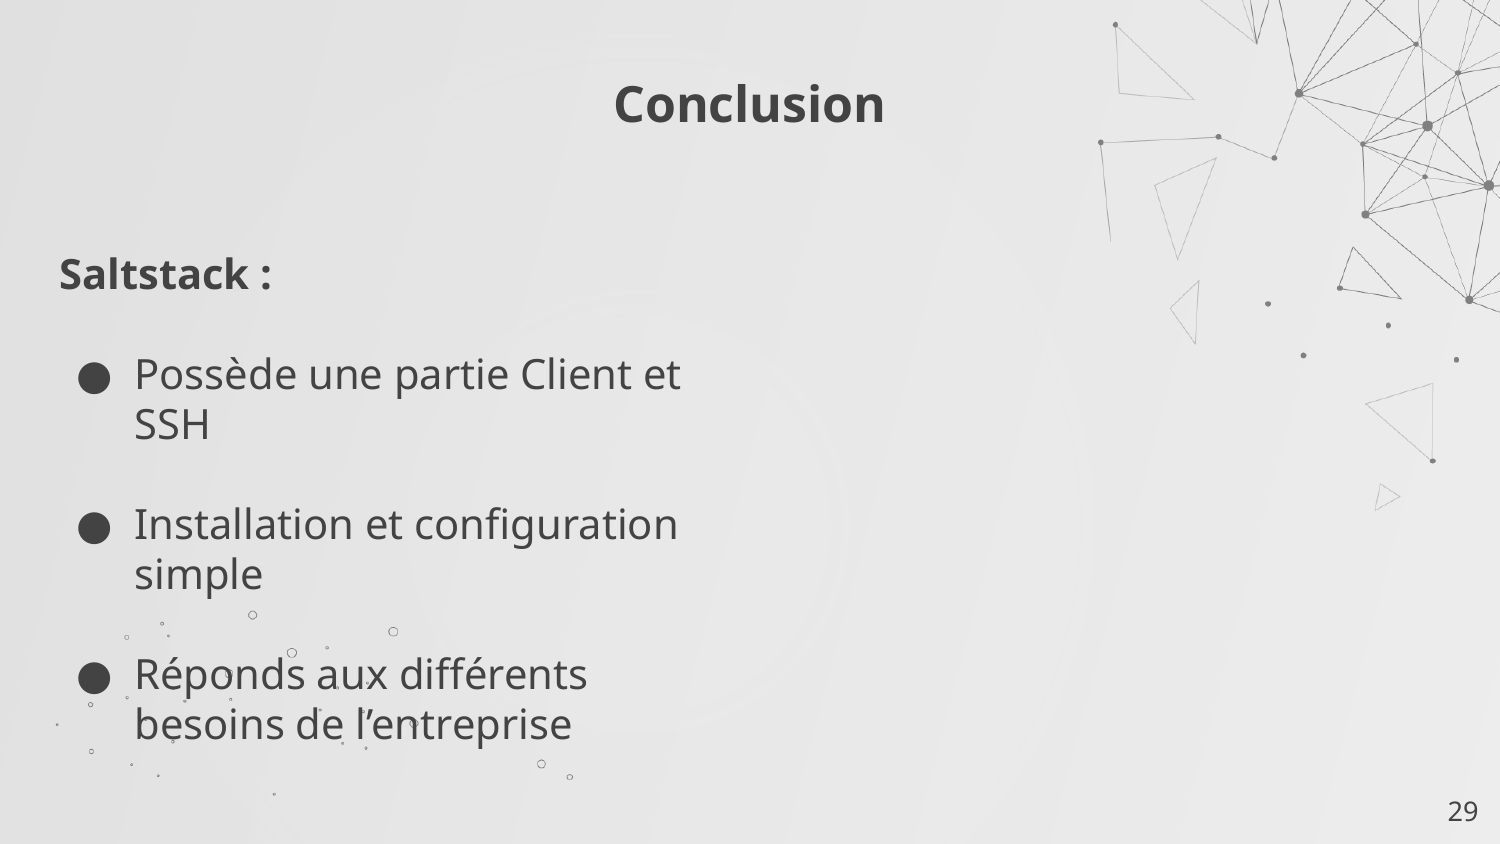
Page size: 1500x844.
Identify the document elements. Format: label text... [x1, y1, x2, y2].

title Conclusion [322, 57, 1178, 214]
slide_number ‹#› [1403, 779, 1494, 844]
text_box Saltstack : Possède une partie Client et SSH Installation et configuration simple Réponds aux différents besoins de l’entreprise [44, 232, 752, 426]
picture [0, 0, 1500, 844]
